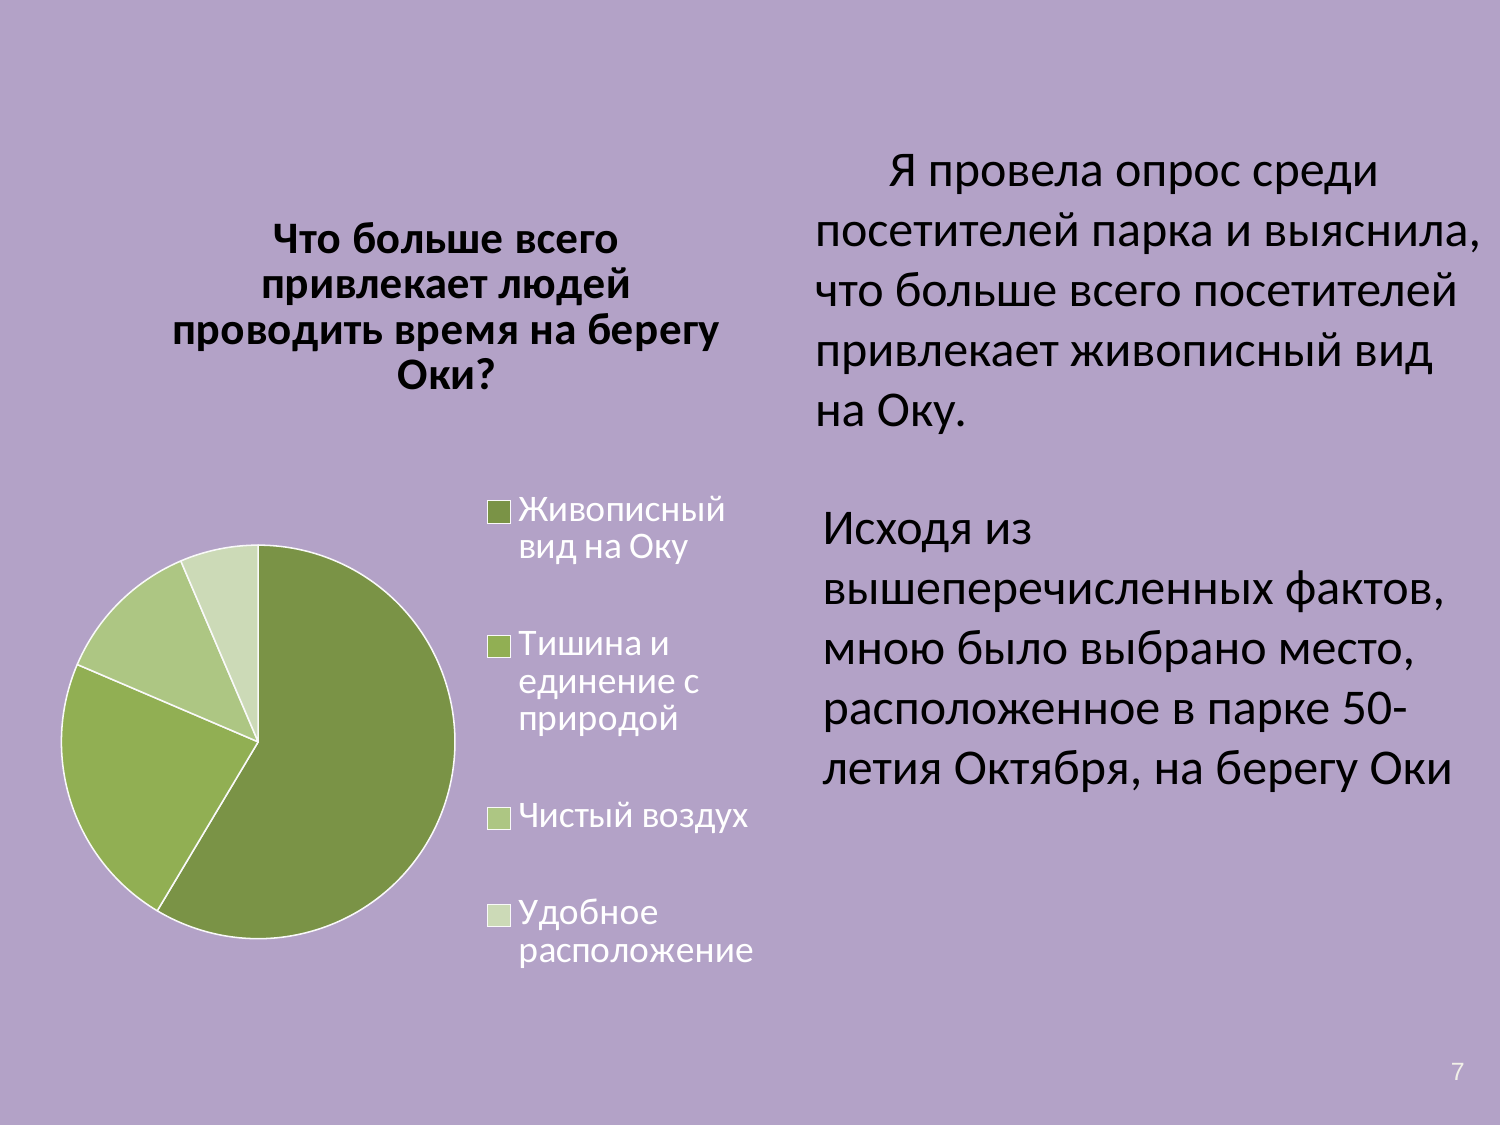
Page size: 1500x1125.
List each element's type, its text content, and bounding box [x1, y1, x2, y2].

text_box Исходя из вышеперечисленных фактов, мною было выбрано место, расположенное в парке 50-летия Октября, на берегу Оки [807, 486, 1474, 802]
text_box Я провела опрос среди посетителей парка и выяснила, что больше всего посетителей привлекает живописный вид на Оку. [800, 129, 1500, 444]
chart [46, 180, 774, 1069]
